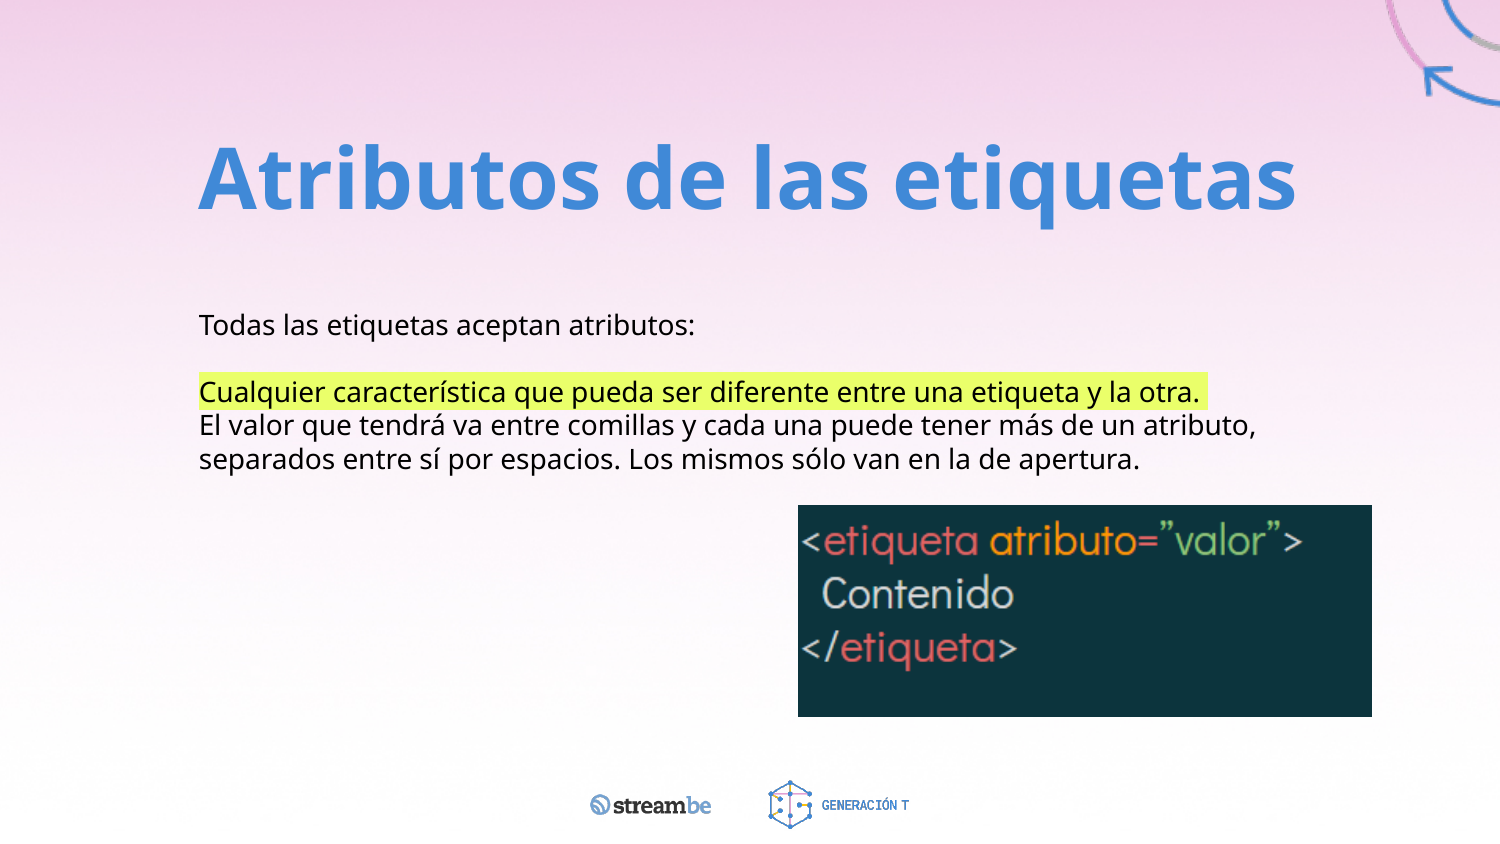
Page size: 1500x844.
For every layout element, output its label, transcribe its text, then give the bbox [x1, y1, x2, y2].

title Atributos de las etiquetas [187, 83, 1313, 234]
picture [0, 0, 1500, 844]
subtitle Todas las etiquetas aceptan atributos: Cualquier característica que pueda ser diferente entre una etiqueta y la otra. El valor que tendrá va entre comillas y cada una puede tener más de un atributo, separados entre sí por espacios. Los mismos sólo van en la de apertura. [187, 301, 1313, 647]
